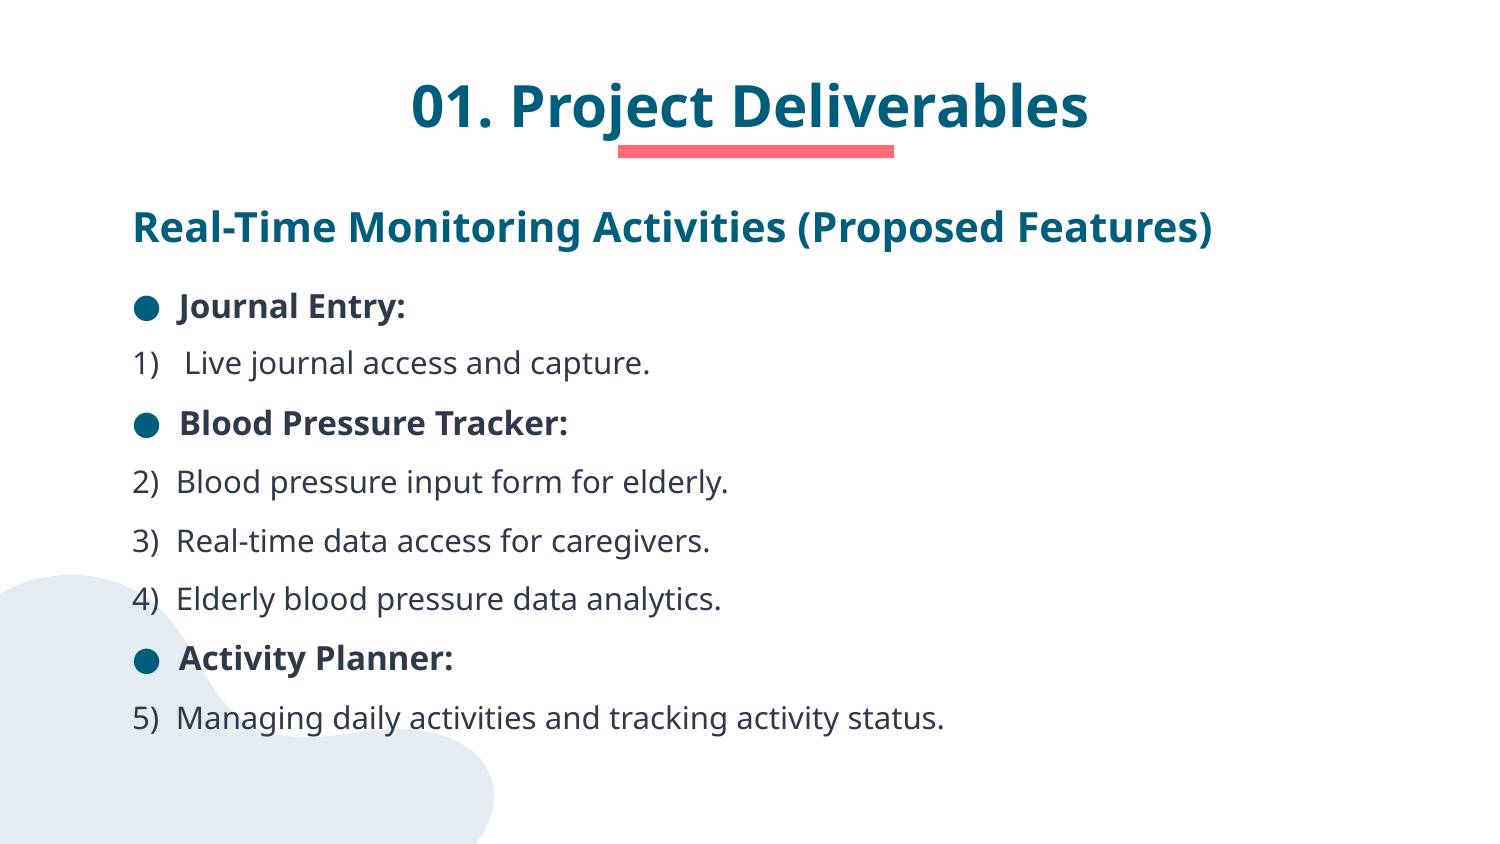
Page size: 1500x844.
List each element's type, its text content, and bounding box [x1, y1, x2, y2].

subtitle Journal Entry: 1) Live journal access and capture. Blood Pressure Tracker: 2) Blood pressure input form for elderly. 3) Real-time data access for caregivers. 4) Elderly blood pressure data analytics. Activity Planner: 5) Managing daily activities and tracking activity status. [116, 270, 1444, 794]
subtitle Real-Time Monitoring Activities (Proposed Features) [116, 185, 1345, 252]
title 01. Project Deliverables [116, 57, 1384, 152]
